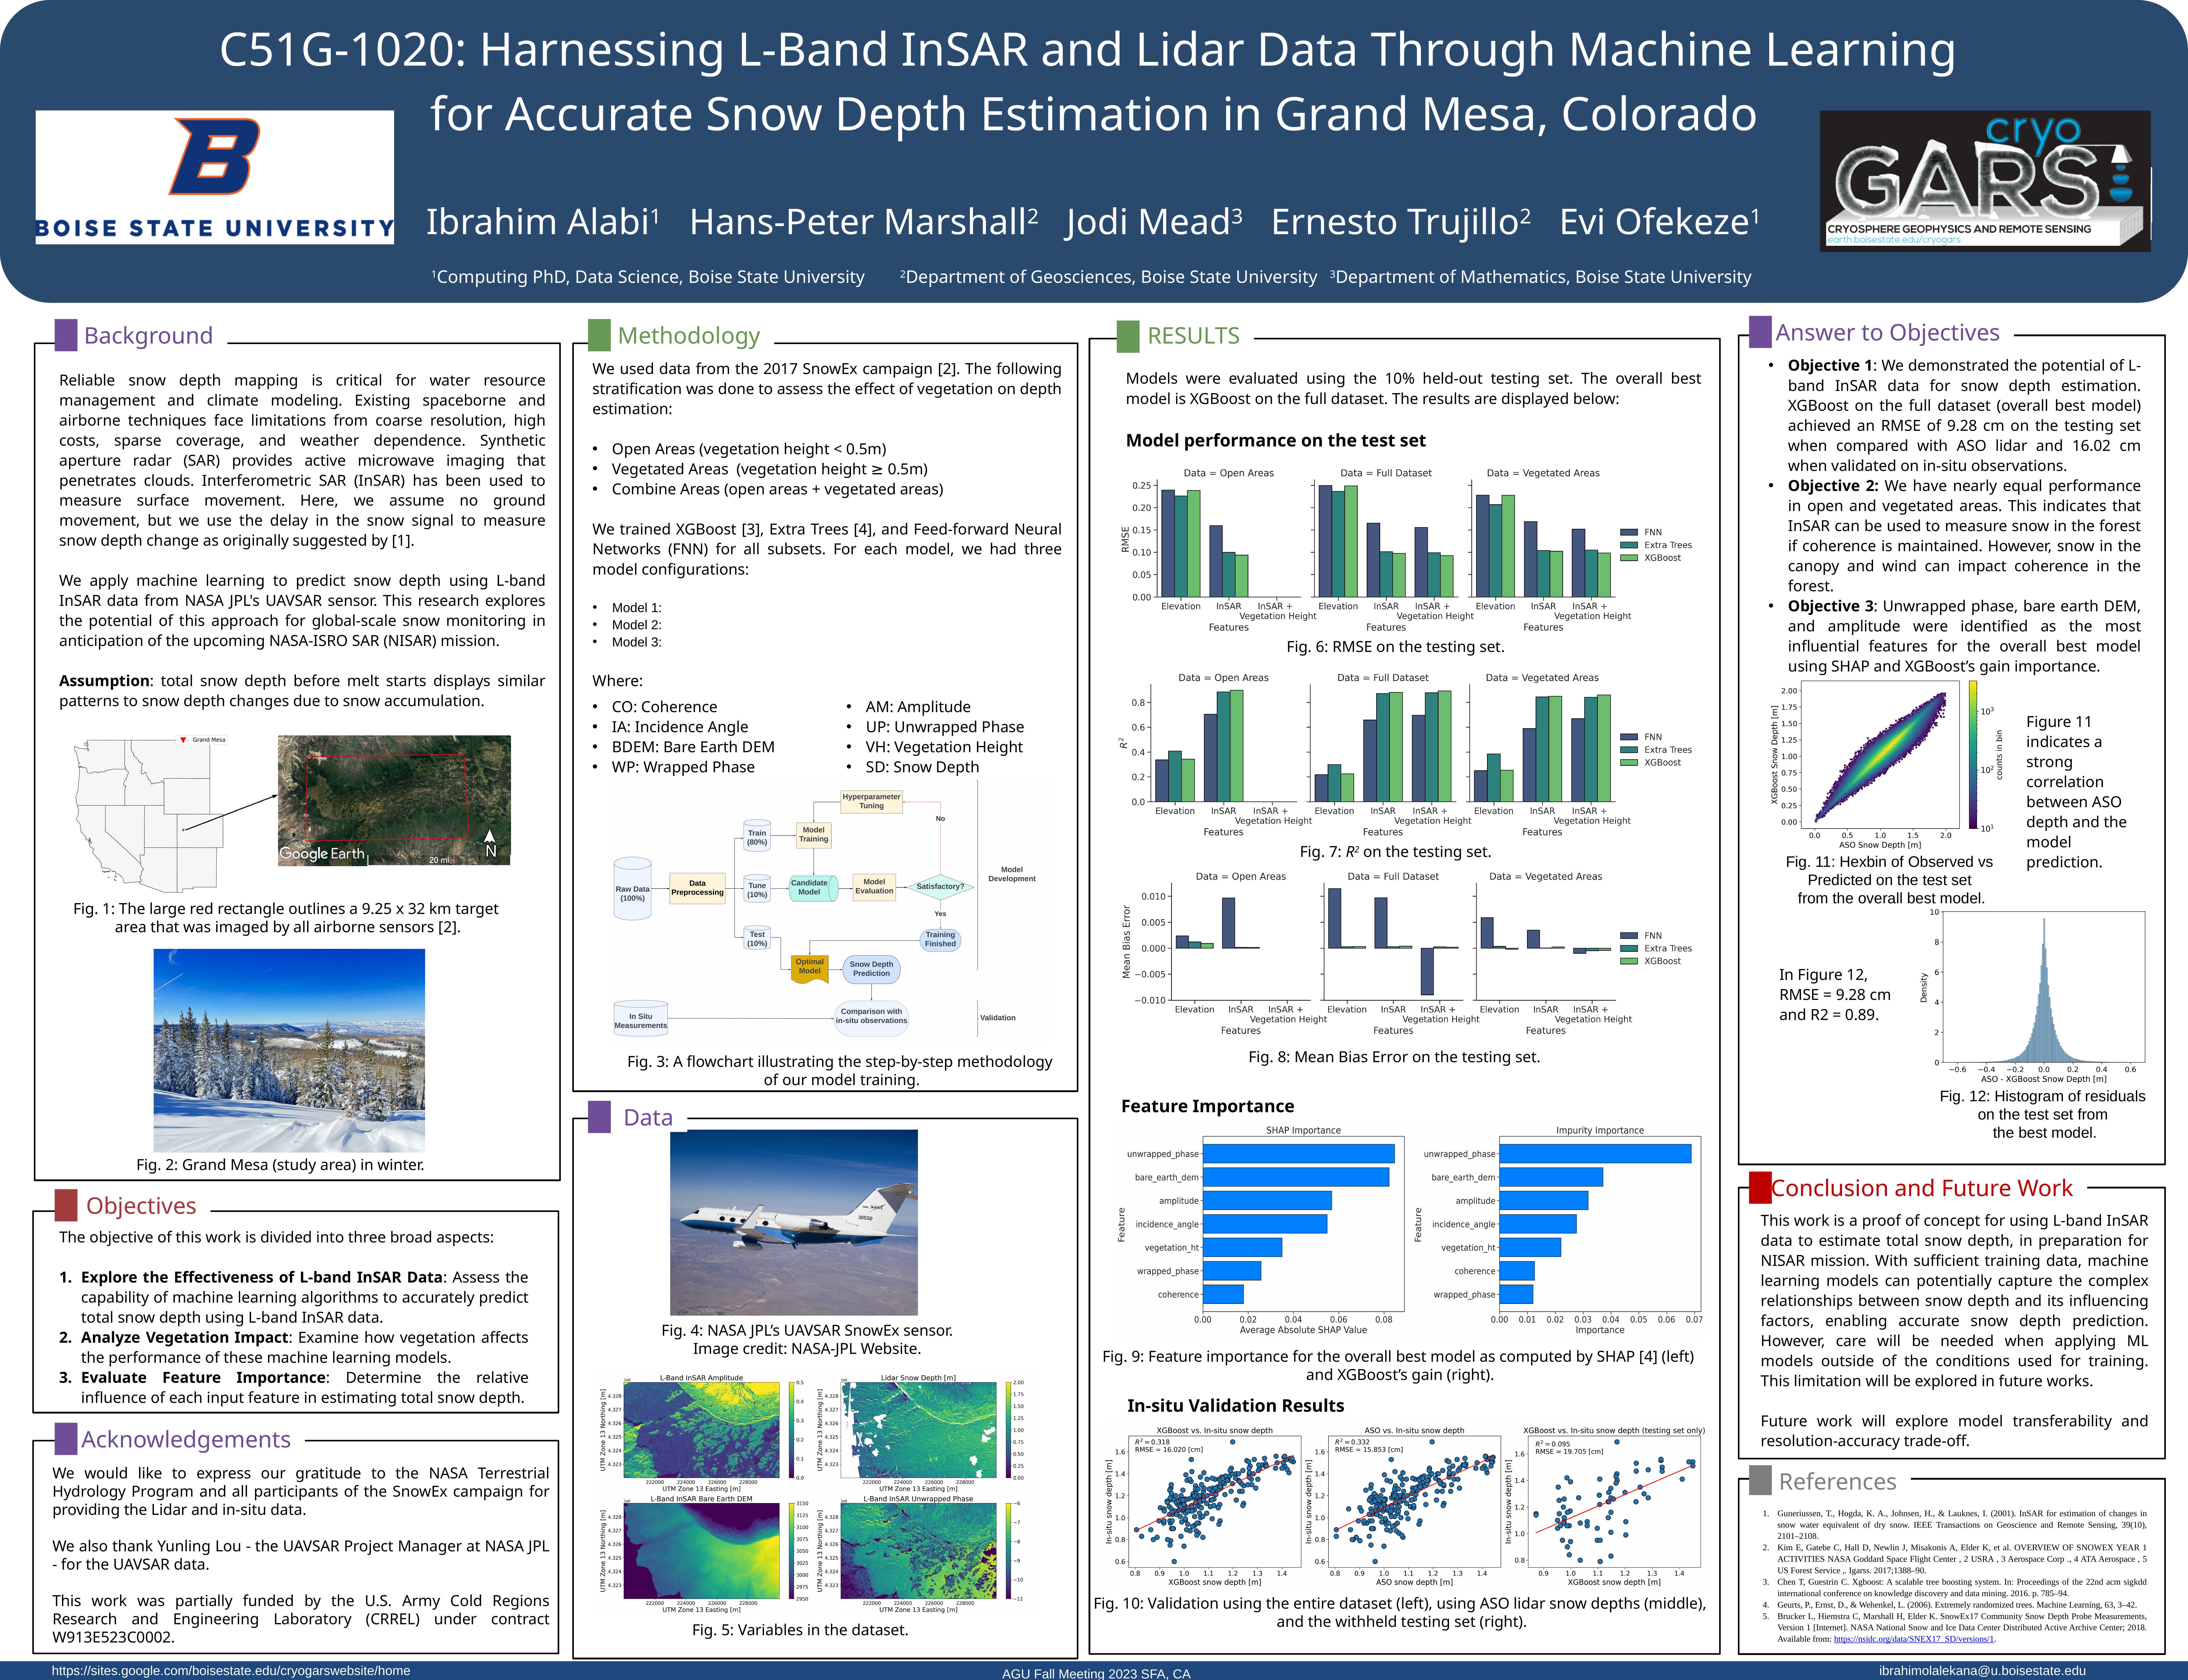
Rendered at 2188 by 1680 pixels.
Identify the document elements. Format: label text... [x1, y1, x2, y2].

text_box [0, 1661, 2188, 1680]
text_box This work is a proof of concept for using L-band InSAR data to estimate total snow depth, in preparation for NISAR mission. With sufficient training data, machine learning models can potentially capture the complex relationships between snow depth and its influencing factors, enabling accurate snow depth prediction. However, care will be needed when applying ML models outside of the conditions used for training. This limitation will be explored in future works. Future work will explore model transferability and resolution-accuracy trade-off. [1756, 1206, 2153, 1452]
text_box The objective of this work is divided into three broad aspects: Explore the Effectiveness of L-band InSAR Data: Assess the capability of machine learning algorithms to accurately predict total snow depth using L-band InSAR data. Analyze Vegetation Impact: Examine how vegetation affects the performance of these machine learning models. Evaluate Feature Importance: Determine the relative influence of each input feature in estimating total snow depth. [55, 1223, 533, 1408]
picture [1104, 863, 1700, 1035]
text_box Fig. 2: Grand Mesa (study area) in winter. [132, 1153, 429, 1175]
text_box Fig. 3: A flowchart illustrating the step-by-step methodology of our model training. [623, 1050, 1060, 1090]
text_box Fig. 10: Validation using the entire dataset (left), using ASO lidar snow depths (middle), and the withheld testing set (right). [1090, 1592, 1714, 1632]
text_box Fig. 7: R2 on the testing set. [1296, 840, 1496, 862]
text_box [1749, 1171, 2073, 1204]
text_box ibrahimolalekana@u.boisestate.edu [1875, 1660, 2142, 1680]
text_box [1911, 1479, 2165, 1654]
text_box [573, 343, 1078, 1091]
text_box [1117, 319, 1249, 353]
text_box C51G-1020: Harnessing L-Band InSAR and Lidar Data Through Machine Learning for Accurate Snow Depth Estimation in Grand Mesa, Colorado [182, 20, 2006, 156]
text_box In Figure 12, RMSE = 9.28 cm and R2 = 0.89. [1775, 961, 1897, 1025]
picture [154, 949, 425, 1153]
text_box Guneriussen, T., Hogda, K. A., Johnsen, H., & Lauknes, I. (2001). InSAR for estimation of changes in snow water equivalent of dry snow. IEEE Transactions on Geoscience and Remote Sensing, 39(10), 2101–2108. Kim E, Gatebe C, Hall D, Newlin J, Misakonis A, Elder K, et al. OVERVIEW OF SNOWEX YEAR 1 ACTIVITIES NASA Goddard Space Flight Center , 2 USRA , 3 Aerospace Corp ., 4 ATA Aerospace , 5 US Forest Service ,. Igarss. 2017;1388–90. Chen T, Guestrin C. Xgboost: A scalable tree boosting system. In: Proceedings of the 22nd acm sigkdd international conference on knowledge discovery and data mining. 2016. p. 785–94. Geurts, P., Ernst, D., & Wehenkel, L. (2006). Extremely randomized trees. Machine Learning, 63, 3–42. Brucker L, Hiemstra C, Marshall H, Elder K. SnowEx17 Community Snow Depth Probe Measurements, Version 1 [Internet]. NASA National Snow and Ice Data Center Distributed Active Archive Center; 2018. Available from: https://nsidc.org/data/SNEX17_SD/versions/1. [1758, 1495, 2152, 1656]
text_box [1749, 1465, 1905, 1495]
text_box Fig. 5: Variables in the dataset. [688, 1619, 913, 1640]
text_box Fig. 6: RMSE on the testing set. [1283, 635, 1509, 657]
text_box [1738, 335, 2165, 1165]
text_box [54, 1423, 295, 1455]
text_box [33, 1211, 558, 1413]
text_box [33, 1440, 558, 1654]
text_box We would like to express our gratitude to the NASA Terrestrial Hydrology Program and all participants of the SnowEx campaign for providing the Lidar and in-situ data. We also thank Yunling Lou - the UAVSAR Project Manager at NASA JPL - for the UAVSAR data. This work was partially funded by the U.S. Army Cold Regions Research and Engineering Laboratory (CRREL) under contract W913E523C0002. [48, 1461, 555, 1661]
text_box [1738, 1479, 1758, 1654]
text_box Fig. 11: Hexbin of Observed vs Predicted on the test set from the overall best model. [1782, 855, 2002, 909]
text_box Fig. 1: The large red rectangle outlines a 9.25 x 32 km target area that was imaged by all airborne sensors [2]. [69, 915, 507, 937]
picture [1820, 110, 2152, 252]
picture [1767, 677, 2008, 853]
picture [1104, 459, 1700, 632]
picture [610, 776, 1049, 1041]
text_box Ibrahim Alabi1 Hans-Peter Marshall2 Jodi Mead3 Ernesto Trujillo2 Evi Ofekeze1 1Computing PhD, Data Science, Boise State University 2Department of Geosciences, Boise State University 3Department of Mathematics, Boise State University [182, 156, 2006, 287]
text_box [573, 1118, 1078, 1659]
text_box Fig. 8: Mean Bias Error on the testing set. [1245, 1045, 1545, 1067]
text_box Fig. 12: Histogram of residuals on the test set from the best model. [1936, 1084, 2154, 1143]
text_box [588, 1101, 686, 1133]
picture [1101, 1423, 1706, 1591]
picture [597, 1371, 1039, 1617]
text_box [1738, 1187, 2165, 1459]
text_box Objective 1: We demonstrated the potential of L-band InSAR data for snow depth estimation. XGBoost on the full dataset (overall best model) achieved an RMSE of 9.28 cm on the testing set when compared with ASO lidar and 16.02 cm when validated on in-situ observations. Objective 2: We have nearly equal performance in open and vegetated areas. This indicates that InSAR can be used to measure snow in the forest if coherence is maintained. However, snow in the canopy and wind can impact coherence in the forest. Objective 3: Unwrapped phase, bare earth DEM, and amplitude were identified as the most influential features for the overall best model using SHAP and XGBoost’s gain importance. [1764, 351, 2146, 677]
text_box [1089, 338, 1720, 1654]
text_box In-situ Validation Results [1123, 1390, 1602, 1418]
text_box Feature Importance [1116, 1091, 1595, 1118]
picture [55, 720, 521, 912]
picture [670, 1130, 918, 1316]
text_box AM: Amplitude UP: Unwrapped Phase VH: Vegetation Height SD: Snow Depth [842, 693, 1045, 776]
text_box Models were evaluated using the 10% held-out testing set. The overall best model is XGBoost on the full dataset. The results are displayed below: Model performance on the test set [1121, 364, 1706, 452]
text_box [54, 319, 221, 351]
picture [36, 110, 394, 244]
text_box CO: Coherence IA: Incidence Angle BDEM: Bare Earth DEM WP: Wrapped Phase [588, 693, 791, 778]
text_box Reliable snow depth mapping is critical for water resource management and climate modeling. Existing spaceborne and airborne techniques face limitations from coarse resolution, high costs, sparse coverage, and weather dependence. Synthetic aperture radar (SAR) provides active microwave imaging that penetrates clouds. Interferometric SAR (InSAR) has been used to measure surface movement. Here, we assume no ground movement, but we use the delay in the snow signal to measure snow depth change as originally suggested by [1]. We apply machine learning to predict snow depth using L-band InSAR data from NASA JPL's UAVSAR sensor. This research explores the potential of this approach for global-scale snow monitoring in anticipation of the upcoming NASA-ISRO SAR (NISAR) mission. Assumption: total snow depth before melt starts displays similar patterns to snow depth changes due to snow accumulation. [54, 366, 550, 712]
picture [1916, 905, 2149, 1087]
text_box [0, 0, 2188, 303]
text_box Fig. 9: Feature importance for the overall best model as computed by SHAP [4] (left) and XGBoost’s gain (right). [1098, 1345, 1702, 1385]
text_box AGU Fall Meeting 2023 SFA, CA [998, 1663, 1234, 1680]
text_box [54, 1189, 206, 1222]
picture [1104, 664, 1700, 837]
text_box Fig. 4: NASA JPL’s UAVSAR SnowEx sensor. Image credit: NASA-JPL Website. [658, 1318, 961, 1359]
picture [1114, 1123, 1706, 1338]
text_box https://sites.google.com/boisestate.edu/cryogarswebsite/home [48, 1660, 488, 1680]
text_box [1749, 316, 2005, 348]
text_box [35, 343, 560, 1180]
text_box Figure 11 indicates a strong correlation between ASO depth and the model prediction. [2022, 708, 2149, 873]
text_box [588, 319, 768, 351]
